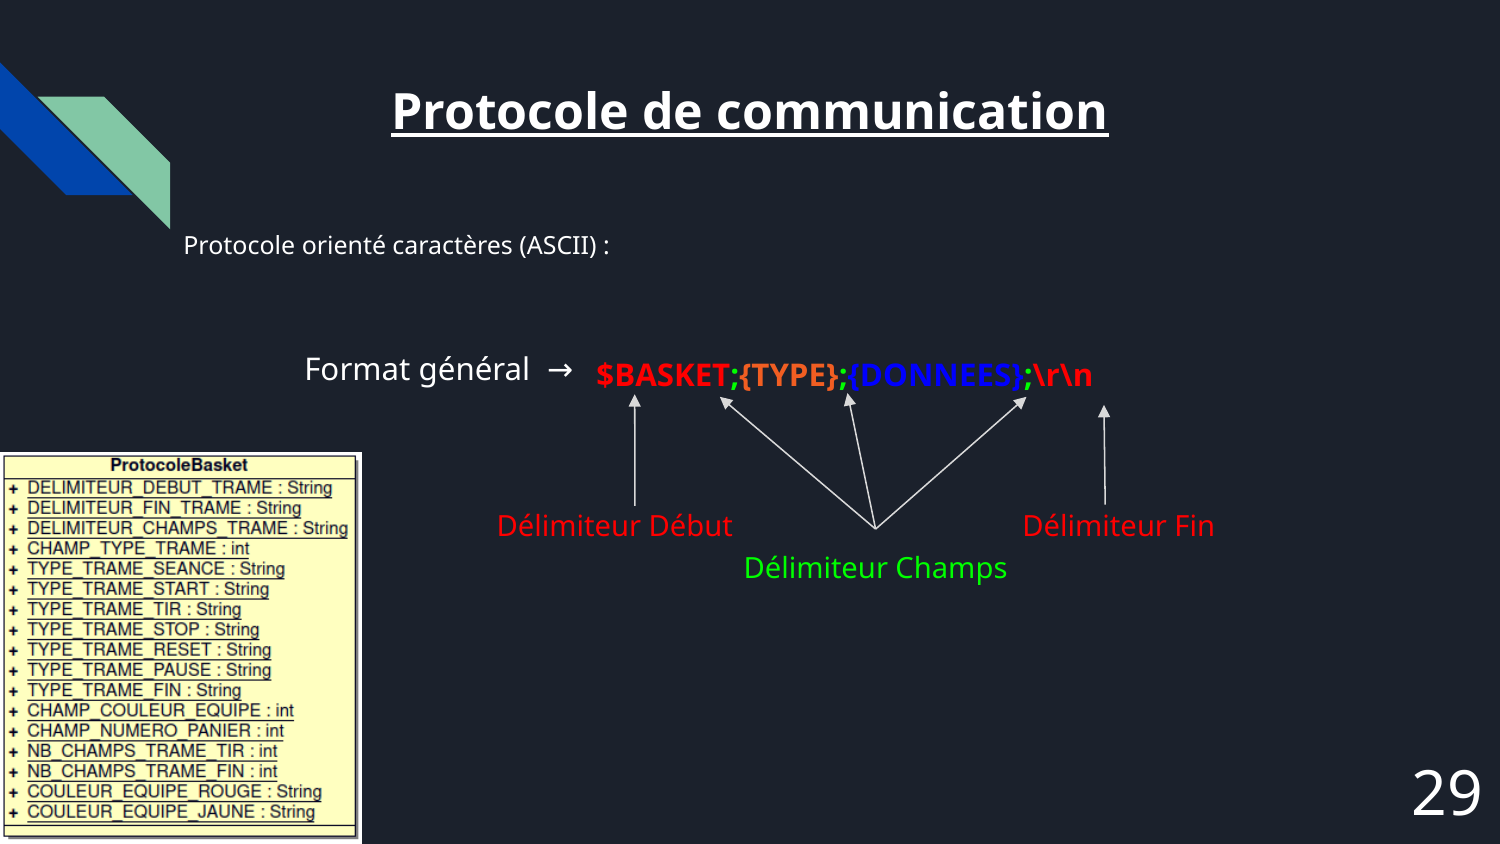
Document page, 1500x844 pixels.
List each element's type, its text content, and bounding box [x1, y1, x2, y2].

title Protocole de communication [0, 64, 1500, 215]
text_box Délimiteur Fin [1028, 487, 1242, 558]
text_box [719, 396, 874, 530]
picture [0, 452, 362, 844]
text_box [875, 396, 1027, 530]
text_box $BASKET;{TYPE};{DONNEES};\r\n [429, 334, 1186, 408]
text_box 29 [1396, 737, 1500, 843]
text_box Délimiteur Début [471, 487, 723, 558]
text_box Protocole orienté caractères (ASCII) : [168, 214, 663, 275]
text_box Format général → [289, 334, 605, 402]
text_box Délimiteur Champs [723, 536, 1028, 600]
